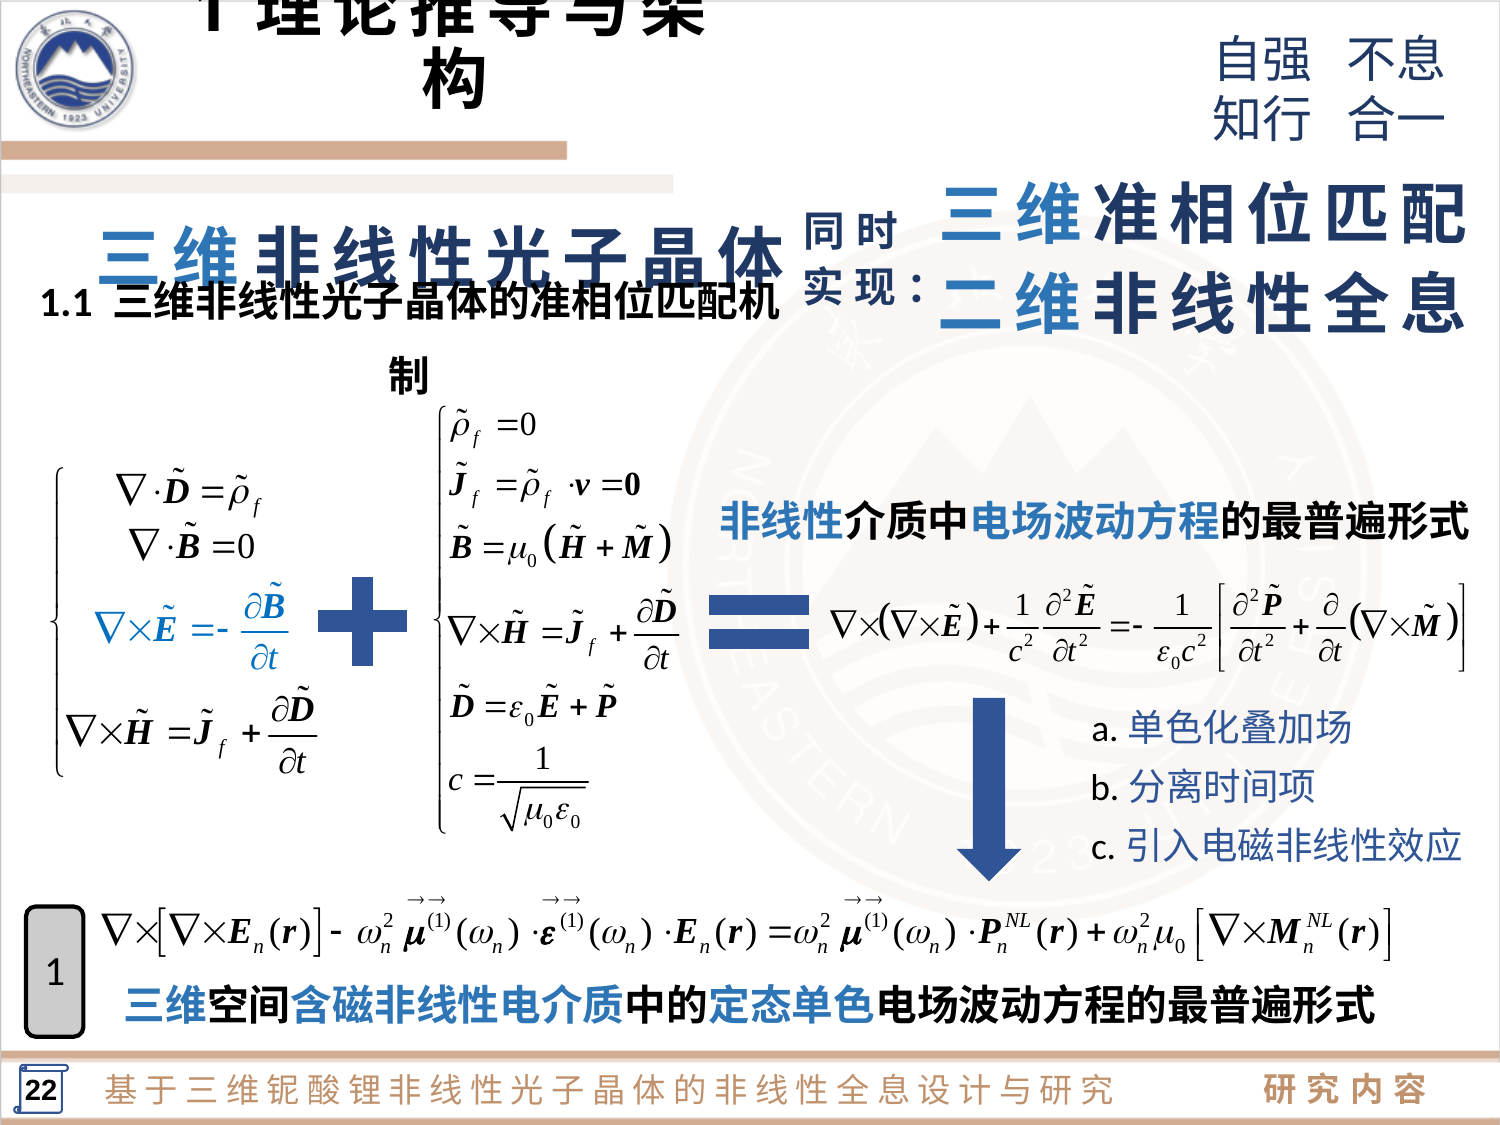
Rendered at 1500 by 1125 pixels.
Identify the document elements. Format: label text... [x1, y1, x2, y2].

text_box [5, 1064, 77, 1114]
picture [0, 0, 1500, 1125]
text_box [41, 399, 826, 843]
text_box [958, 698, 1496, 880]
text_box 1.1 三维非线性光子晶体的准相位匹配机制 [4, 349, 815, 408]
text_box 1理论推导与架构 [142, 46, 767, 126]
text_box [689, 494, 1500, 680]
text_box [74, 174, 1494, 350]
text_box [16, 880, 1471, 1037]
text_box 研究内容 [1218, 1068, 1472, 1117]
